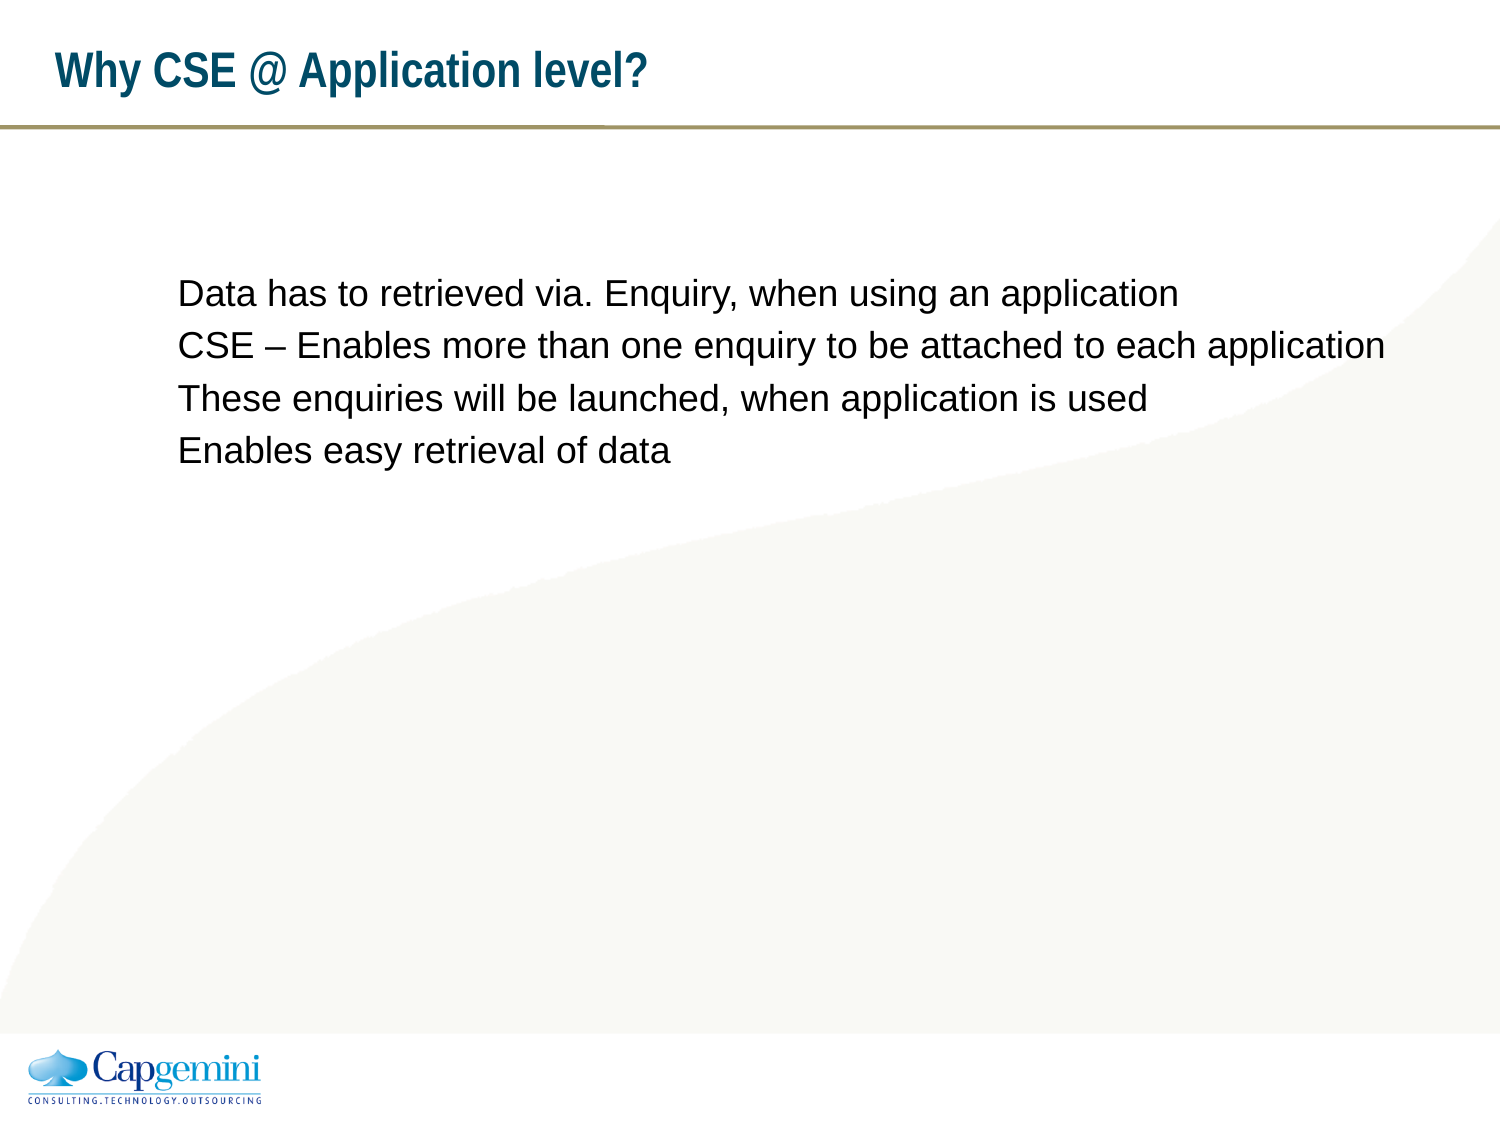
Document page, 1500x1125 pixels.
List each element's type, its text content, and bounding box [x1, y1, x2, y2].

list Data has to retrieved via. Enquiry, when using an application CSE – Enables more than one enquiry to be attached to each application These enquiries will be launched, when application is used Enables easy retrieval of data [162, 260, 1455, 973]
picture [0, 0, 1500, 125]
picture [0, 130, 1500, 1125]
title Why CSE @ Application level? [39, 22, 1470, 113]
